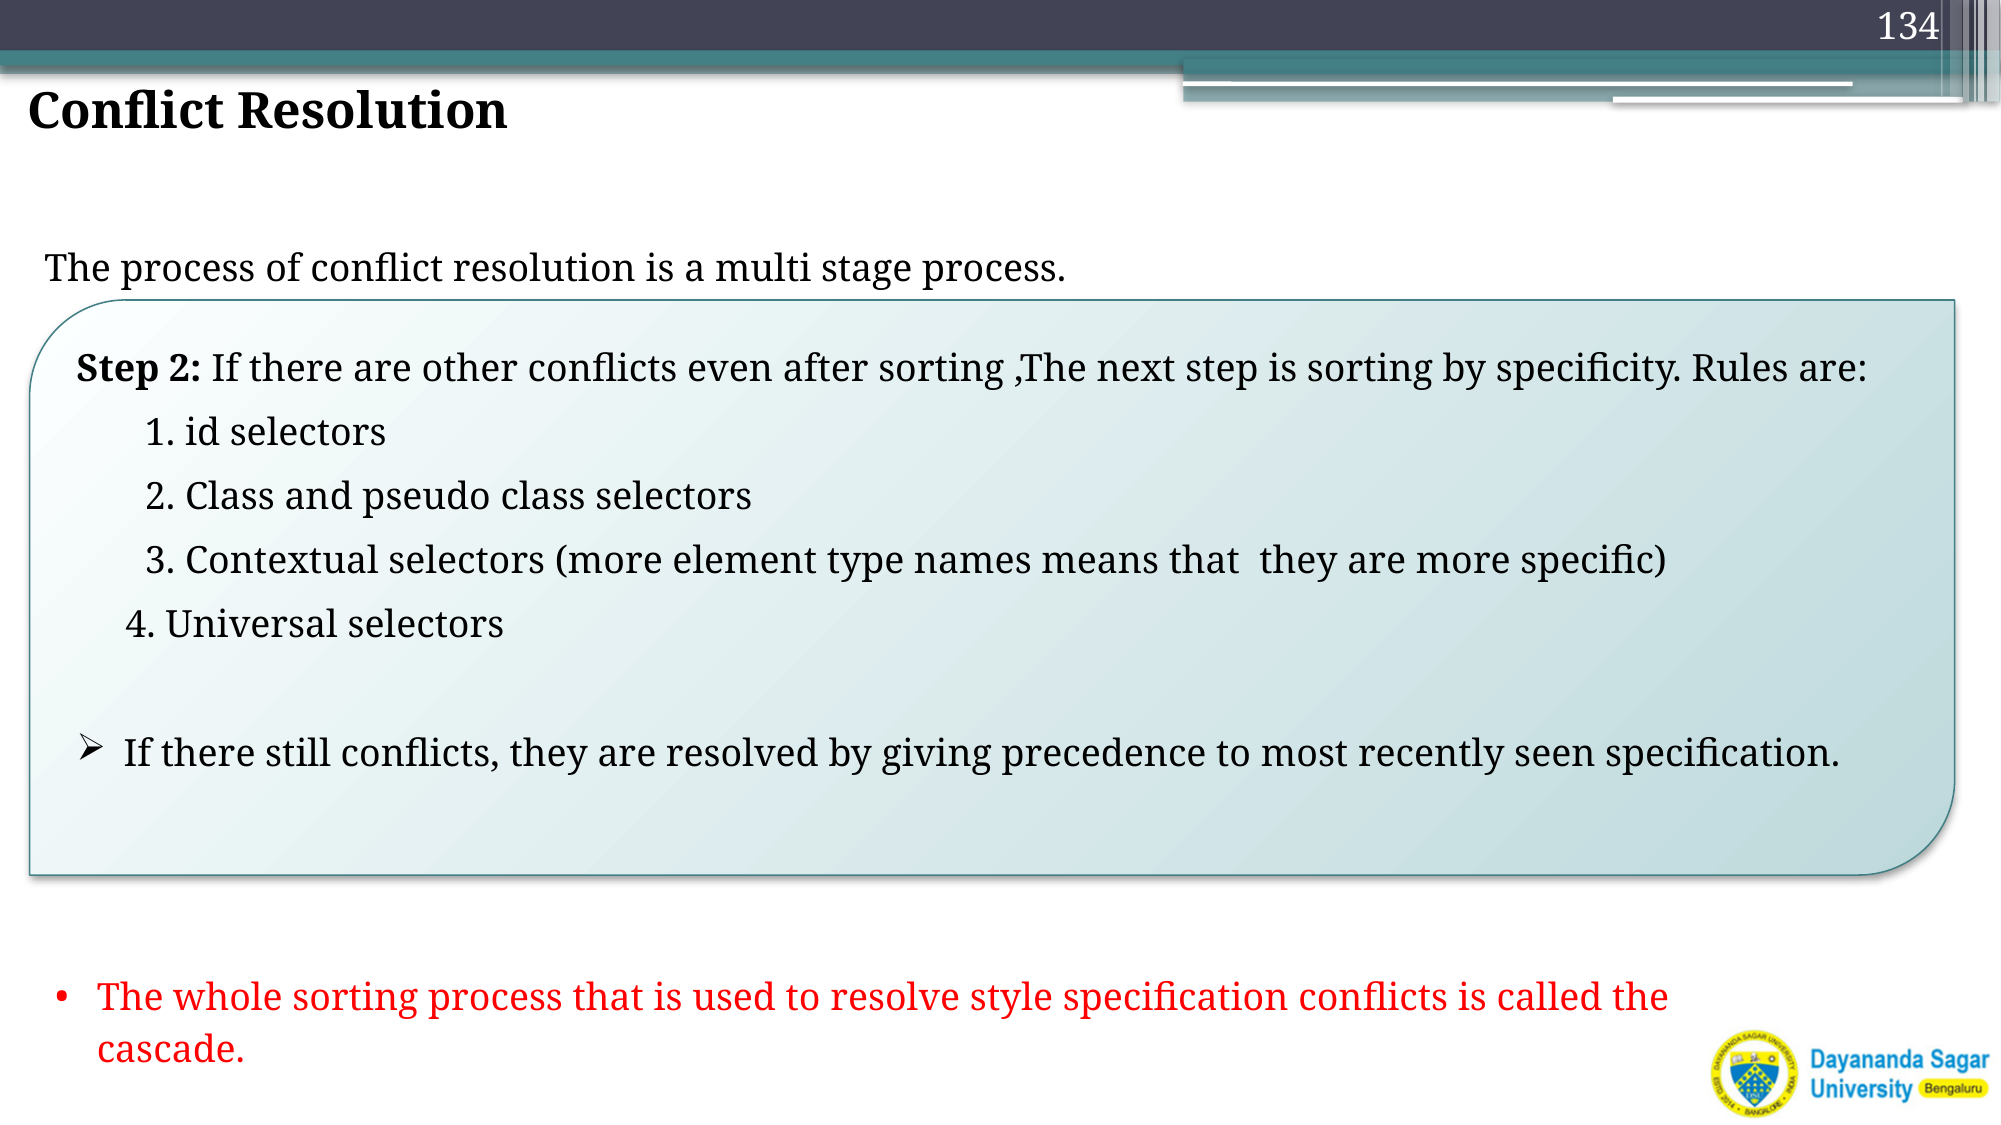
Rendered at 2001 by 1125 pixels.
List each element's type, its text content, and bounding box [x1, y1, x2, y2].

text_box The process of conflict resolution is a multi stage process. [29, 191, 1550, 297]
slide_number 134 [1788, 0, 1955, 61]
picture [1707, 1021, 1996, 1125]
text_box The whole sorting process that is used to resolve style specification conflicts is called the cascade. [25, 958, 1826, 1077]
text_box Step 2: If there are other conflicts even after sorting ,The next step is sorting by specificity. Rules are: 1. id selectors 2. Class and pseudo class selectors 3. Contextual selectors (more element type names means that they are more specific) 4. Universal selectors If there still conflicts, they are resolved by giving precedence to most recently seen specification. [28, 299, 1956, 876]
text_box Conflict Resolution [12, 70, 1150, 146]
